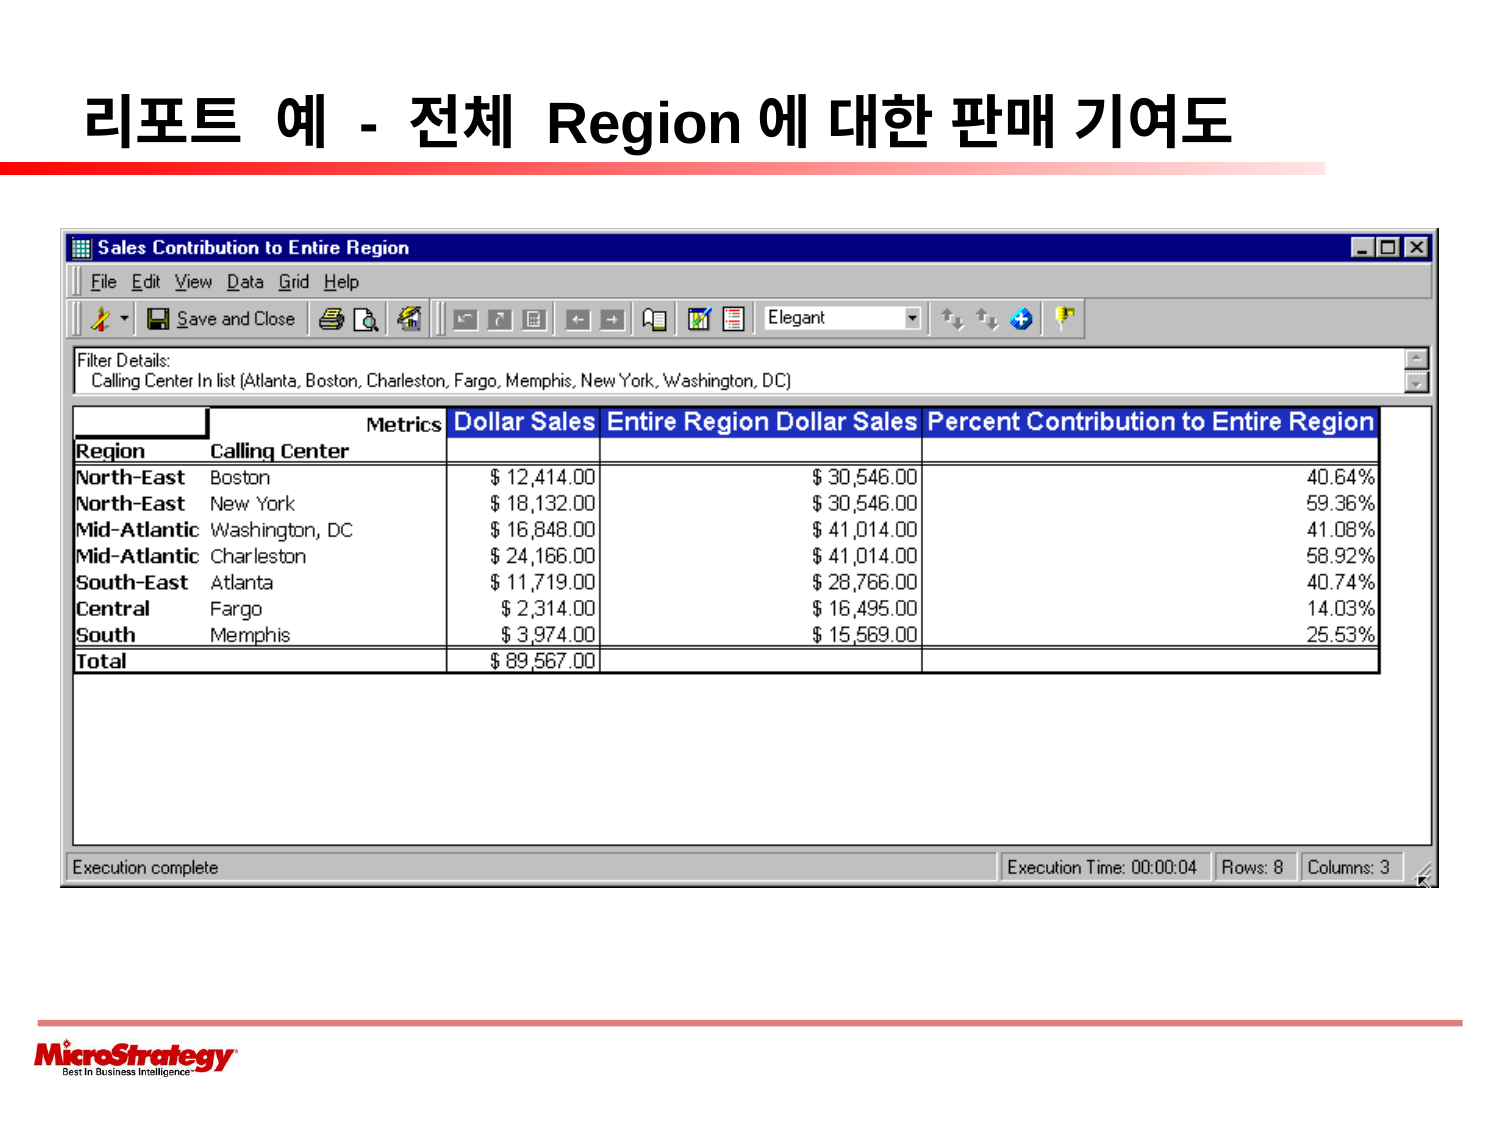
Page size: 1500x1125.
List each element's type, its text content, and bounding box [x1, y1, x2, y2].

title 리포트 예 - 전체 Region에 대한 판매 기여도 [37, 37, 1463, 163]
picture [60, 228, 1440, 888]
picture [34, 1038, 238, 1077]
